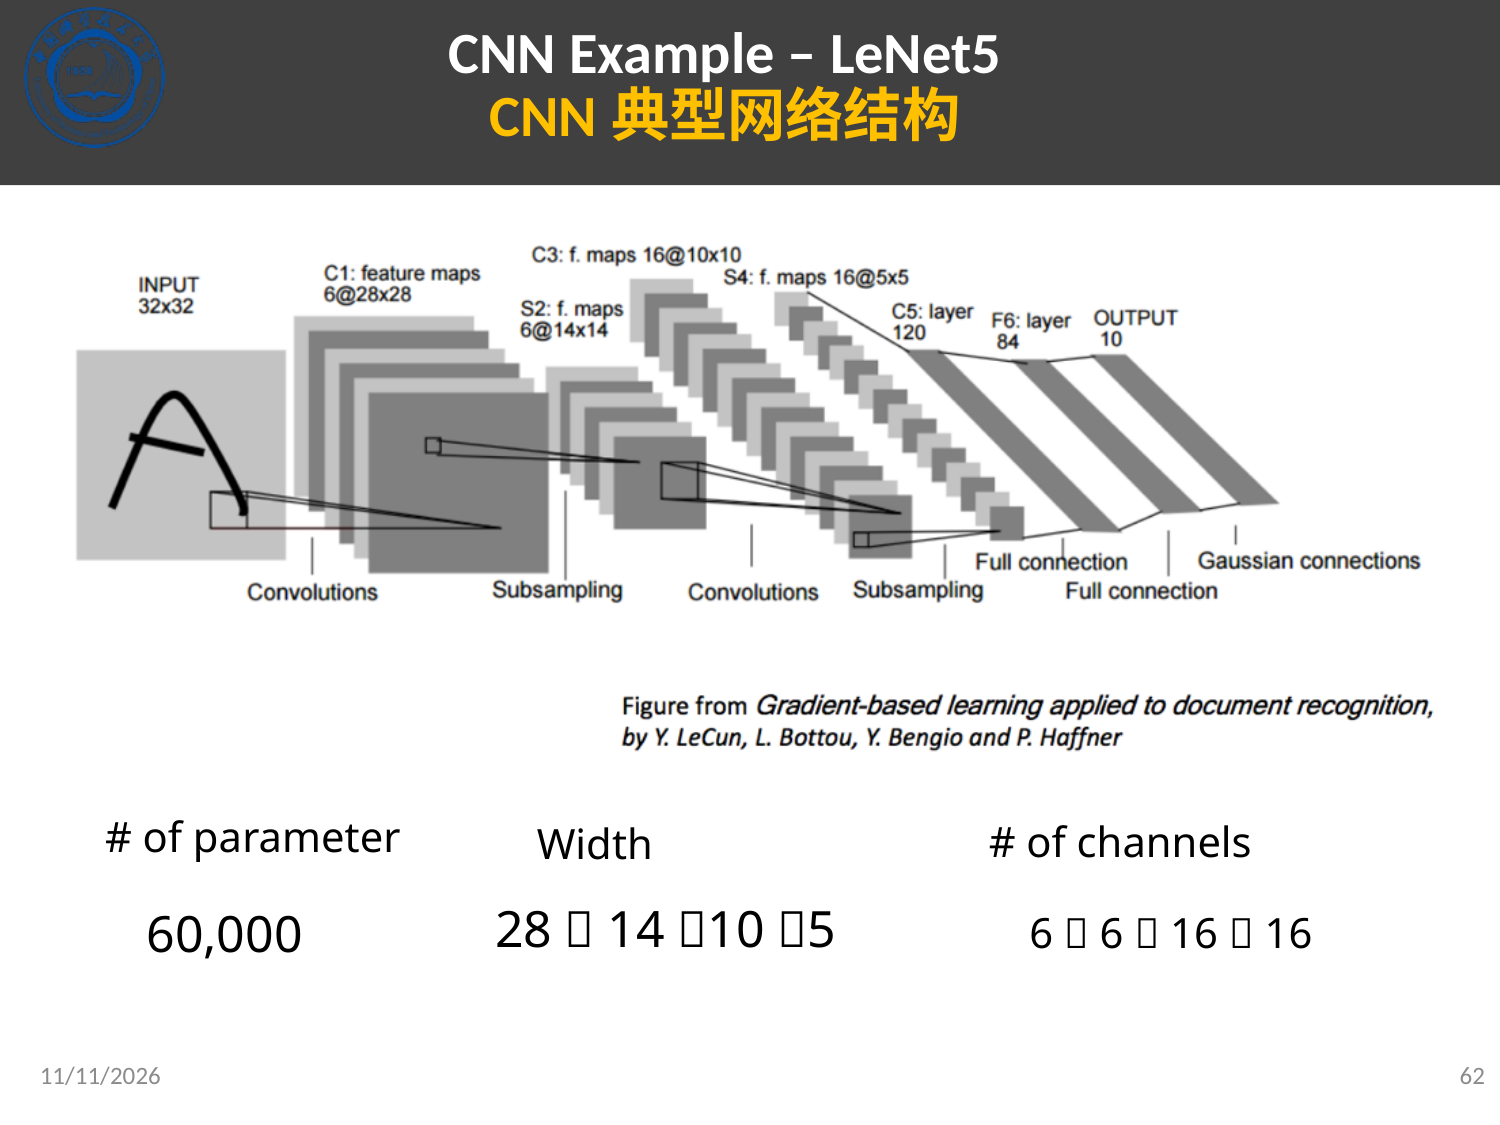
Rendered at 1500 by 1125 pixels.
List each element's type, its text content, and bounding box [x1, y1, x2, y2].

text_box # of parameter [90, 803, 416, 869]
picture [47, 191, 1451, 784]
text_box 28  14 10 5 [480, 889, 852, 965]
picture [24, 7, 165, 148]
text_box [0, 0, 1500, 186]
text_box 6  6  16  16 [1014, 899, 1328, 965]
slide_number 62 [1162, 1044, 1500, 1105]
text_box 60,000 [131, 894, 318, 970]
text_box Width [522, 810, 679, 876]
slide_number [24, 1044, 363, 1105]
text_box CNN Example – LeNet5 CNN典型网络结构 [0, 16, 1476, 157]
text_box # of channels [963, 808, 1267, 874]
